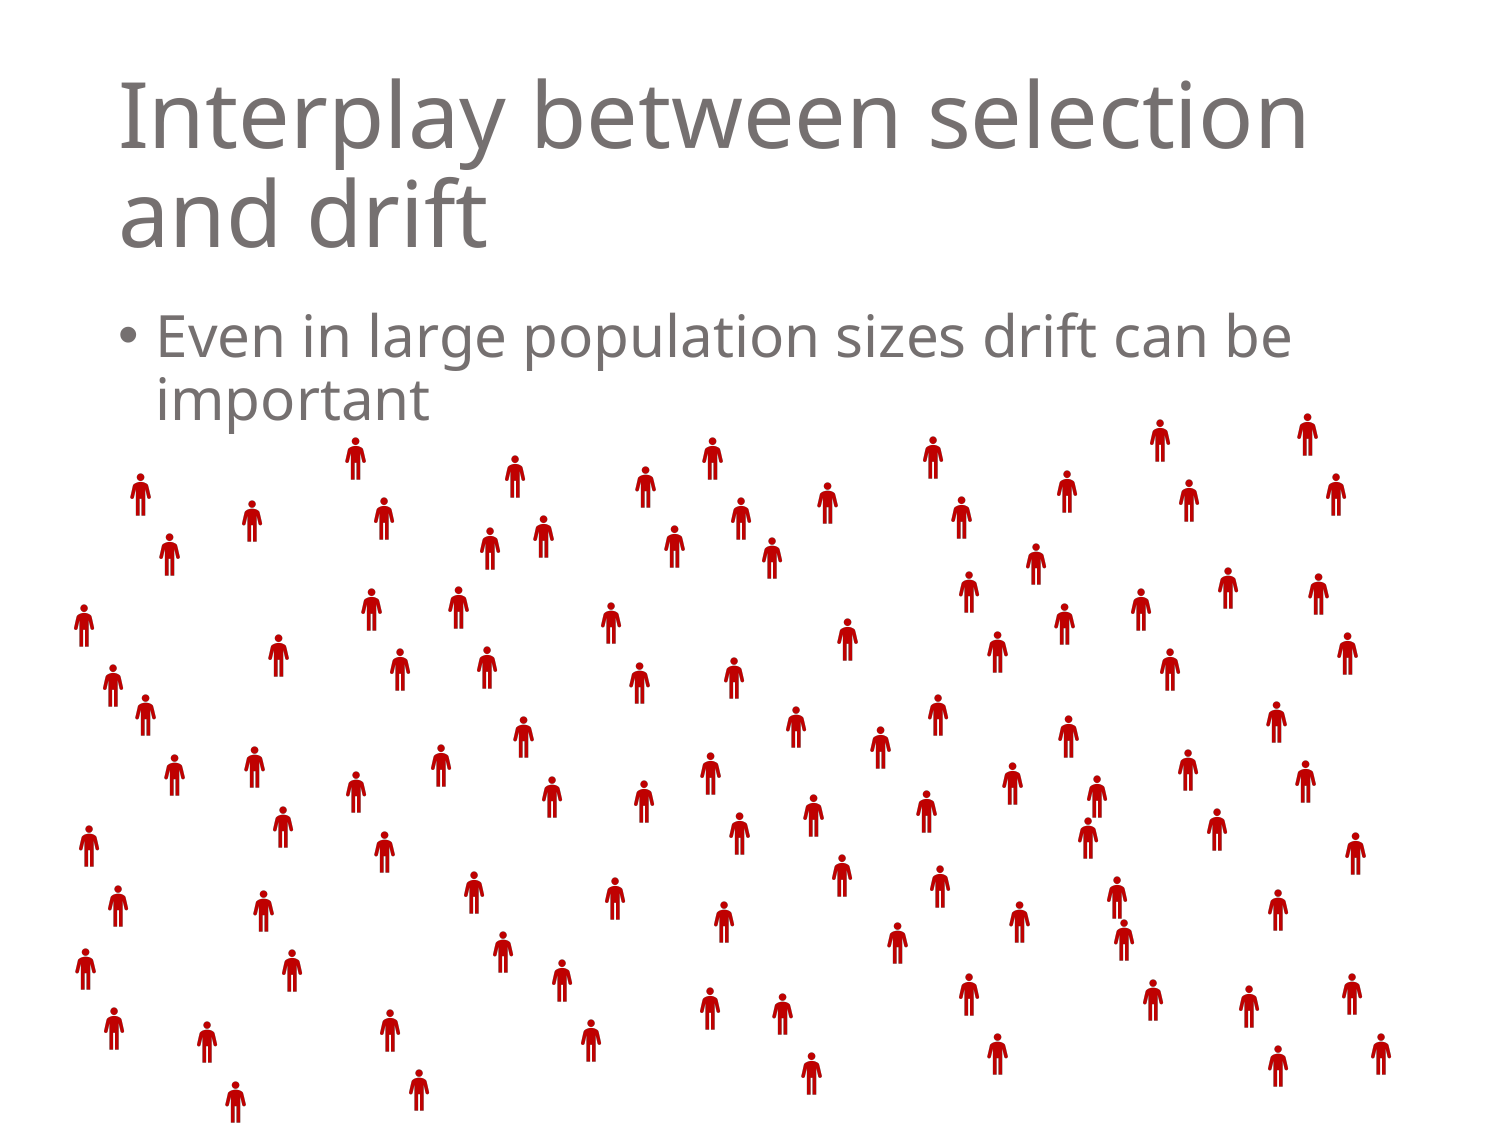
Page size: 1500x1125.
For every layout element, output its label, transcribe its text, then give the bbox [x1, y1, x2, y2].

picture [362, 496, 406, 541]
picture [1166, 748, 1211, 792]
picture [436, 585, 481, 630]
picture [62, 603, 106, 648]
picture [569, 1018, 613, 1063]
picture [185, 1020, 229, 1064]
picture [1285, 412, 1330, 457]
picture [589, 601, 633, 645]
picture [1148, 647, 1192, 692]
picture [521, 514, 566, 559]
picture [230, 499, 274, 543]
picture [256, 633, 301, 678]
picture [368, 1008, 412, 1053]
picture [1014, 542, 1058, 586]
picture [719, 496, 794, 580]
picture [947, 972, 991, 1017]
picture [622, 779, 666, 824]
picture [1206, 566, 1250, 610]
picture [623, 465, 668, 509]
picture [789, 1051, 834, 1096]
picture [480, 930, 525, 975]
picture [232, 745, 277, 789]
picture [333, 770, 378, 814]
picture [419, 743, 463, 788]
picture [918, 864, 962, 909]
picture [825, 617, 870, 662]
picture [1167, 478, 1211, 523]
picture [501, 715, 546, 760]
picture [96, 884, 140, 928]
picture [1283, 759, 1328, 804]
picture [1138, 418, 1182, 463]
picture [1296, 572, 1341, 616]
picture [617, 661, 662, 705]
picture [774, 705, 818, 749]
picture [997, 900, 1042, 944]
picture [147, 532, 192, 577]
picture [690, 436, 735, 481]
picture [92, 1006, 136, 1051]
picture [333, 436, 378, 481]
picture [1314, 472, 1359, 517]
picture [1227, 984, 1271, 1029]
picture [349, 587, 394, 632]
picture [63, 947, 108, 991]
picture [593, 876, 637, 921]
picture [858, 725, 903, 770]
picture [1359, 1032, 1403, 1076]
picture [213, 1080, 258, 1124]
picture [911, 435, 955, 480]
picture [152, 753, 197, 797]
picture [1066, 774, 1119, 860]
picture [1119, 587, 1163, 632]
picture [530, 775, 574, 819]
picture [493, 454, 537, 499]
picture [1333, 831, 1378, 876]
picture [1042, 602, 1087, 646]
picture [875, 921, 920, 965]
picture [270, 948, 314, 993]
picture [1095, 875, 1146, 962]
picture [688, 751, 733, 796]
picture [1254, 700, 1299, 744]
title Interplay between selection and drift [103, 59, 1397, 278]
picture [915, 693, 960, 737]
picture [702, 900, 746, 944]
picture [91, 663, 168, 737]
picture [378, 647, 422, 692]
picture [805, 481, 850, 525]
picture [1256, 1044, 1300, 1089]
picture [947, 570, 991, 614]
picture [1045, 469, 1089, 514]
picture [1131, 978, 1175, 1022]
picture [452, 870, 496, 915]
picture [717, 811, 762, 856]
picture [468, 526, 512, 571]
picture [1256, 888, 1300, 932]
picture [990, 761, 1035, 806]
picture [1330, 972, 1375, 1016]
picture [688, 986, 733, 1031]
picture [362, 830, 407, 874]
picture [465, 645, 509, 690]
picture [1195, 807, 1239, 852]
picture [820, 853, 864, 898]
picture [67, 824, 111, 868]
picture [760, 992, 805, 1036]
picture [652, 524, 697, 569]
list Even in large population sizes drift can be important [103, 299, 1397, 1014]
picture [397, 1068, 441, 1113]
picture [975, 630, 1020, 674]
picture [975, 1032, 1020, 1077]
picture [712, 656, 756, 700]
picture [540, 958, 584, 1003]
picture [1325, 631, 1370, 676]
picture [261, 805, 305, 849]
picture [118, 472, 163, 517]
picture [791, 793, 836, 838]
picture [1046, 714, 1091, 759]
picture [241, 889, 286, 933]
picture [904, 789, 949, 834]
picture [939, 495, 984, 540]
